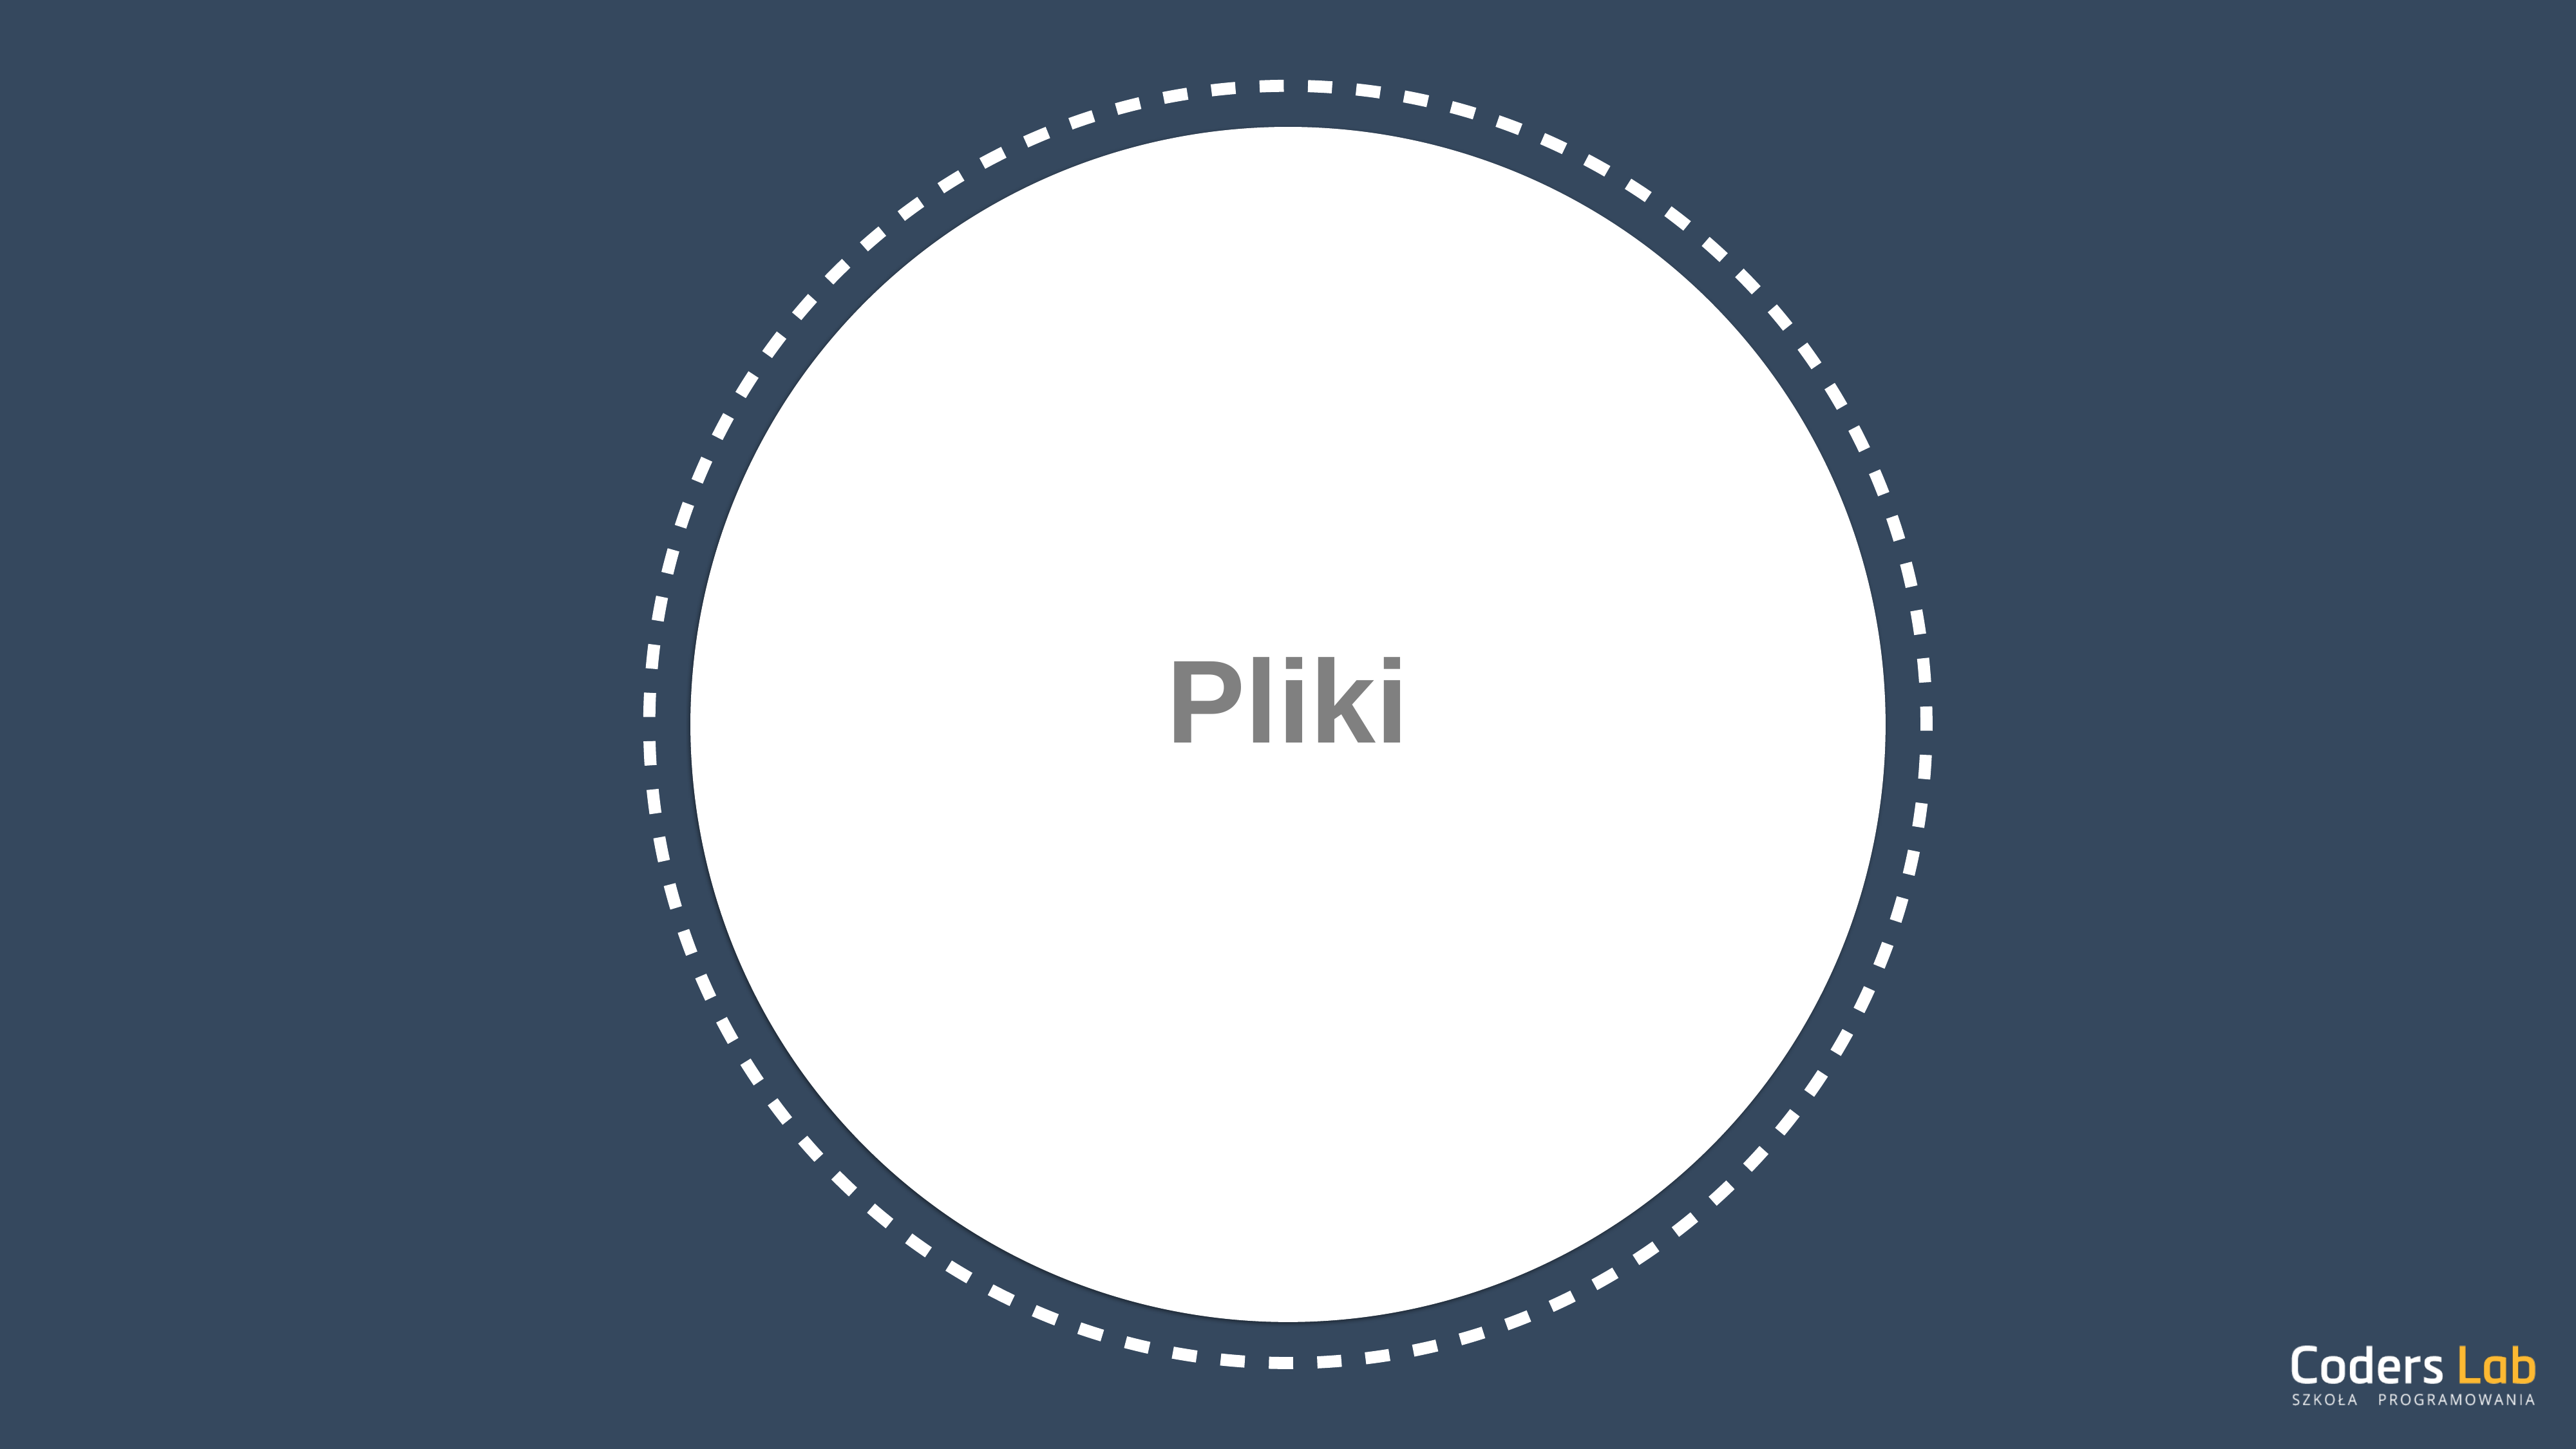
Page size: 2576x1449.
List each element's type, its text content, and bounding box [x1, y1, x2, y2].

picture [2286, 1336, 2541, 1419]
title Pliki [699, 620, 1877, 792]
